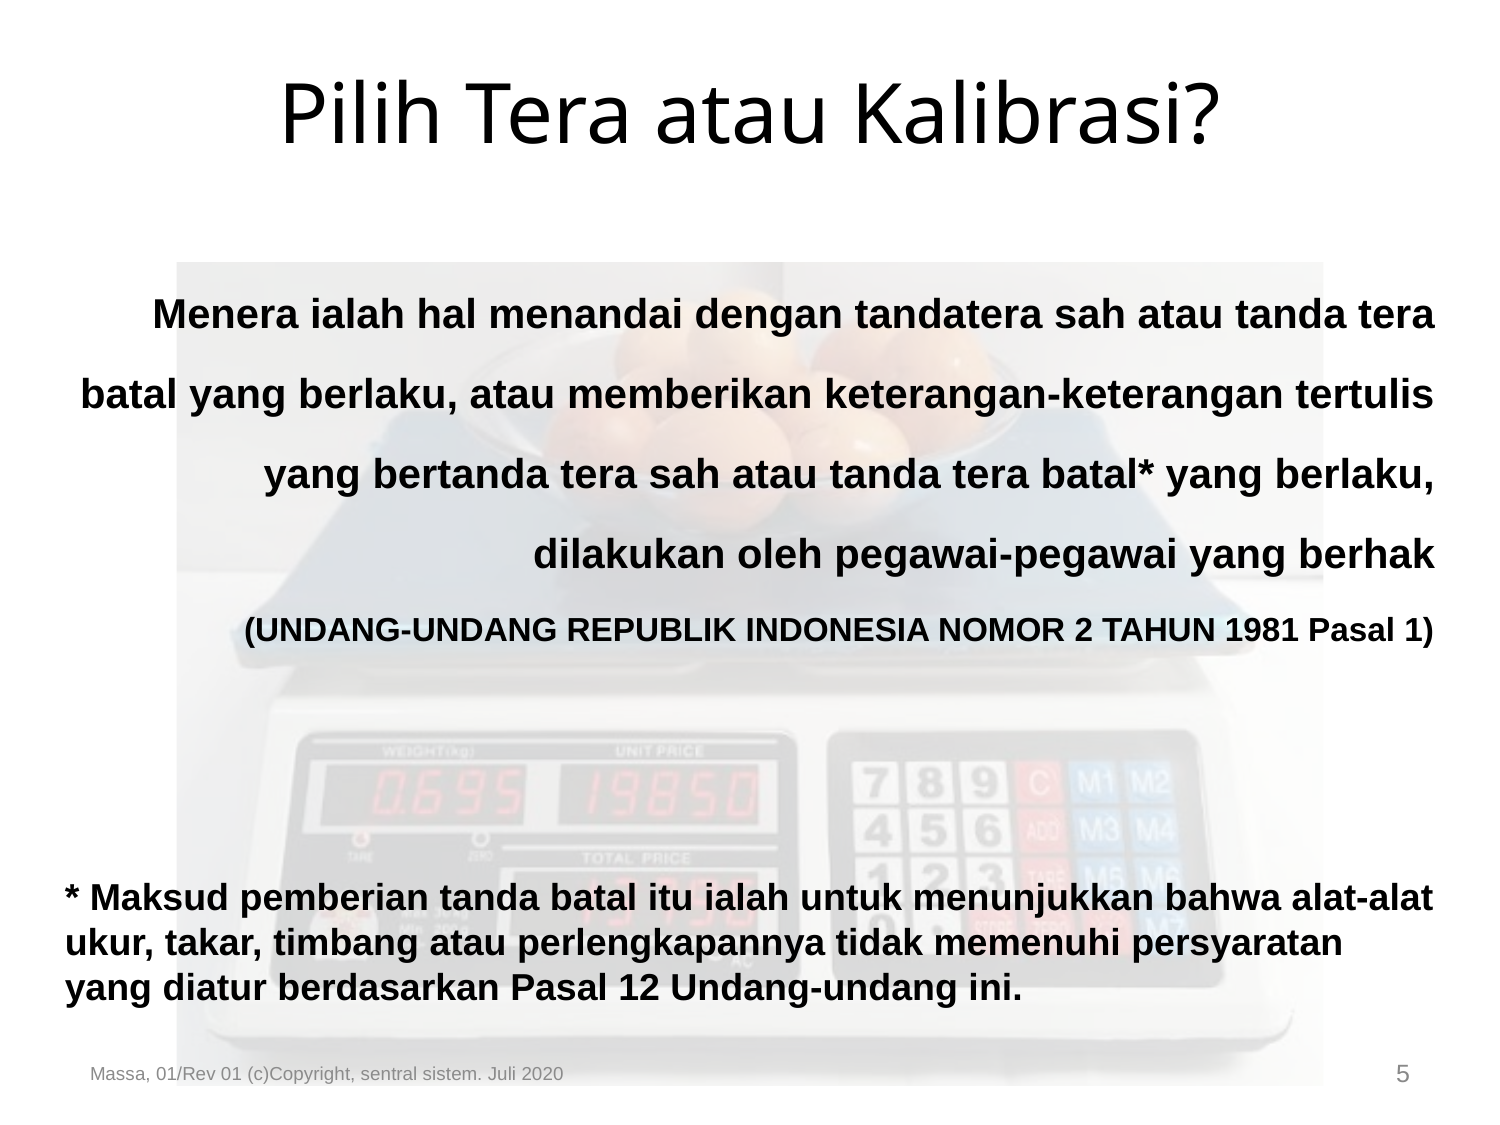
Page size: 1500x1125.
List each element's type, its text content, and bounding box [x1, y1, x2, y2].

title Pilih Tera atau Kalibrasi? [0, 37, 1500, 183]
text_box Menera ialah hal menandai dengan tandatera sah atau tanda tera batal yang berlaku, atau memberikan keterangan-keterangan tertulis yang bertanda tera sah atau tanda tera batal* yang berlaku, dilakukan oleh pegawai-pegawai yang berhak (UNDANG-UNDANG REPUBLIK INDONESIA NOMOR 2 TAHUN 1981 Pasal 1) * Maksud pemberian tanda batal itu ialah untuk menunjukkan bahwa alat-alat ukur, takar, timbang atau perlengkapannya tidak memenuhi persyaratan yang diatur berdasarkan Pasal 12 Undang-undang ini. [50, 249, 1450, 1111]
slide_number 5 [1074, 1042, 1425, 1103]
picture [176, 262, 1324, 1086]
footer Massa, 01/Rev 01 (c)Copyright, sentral sistem. Juli 2020 [75, 1042, 600, 1103]
